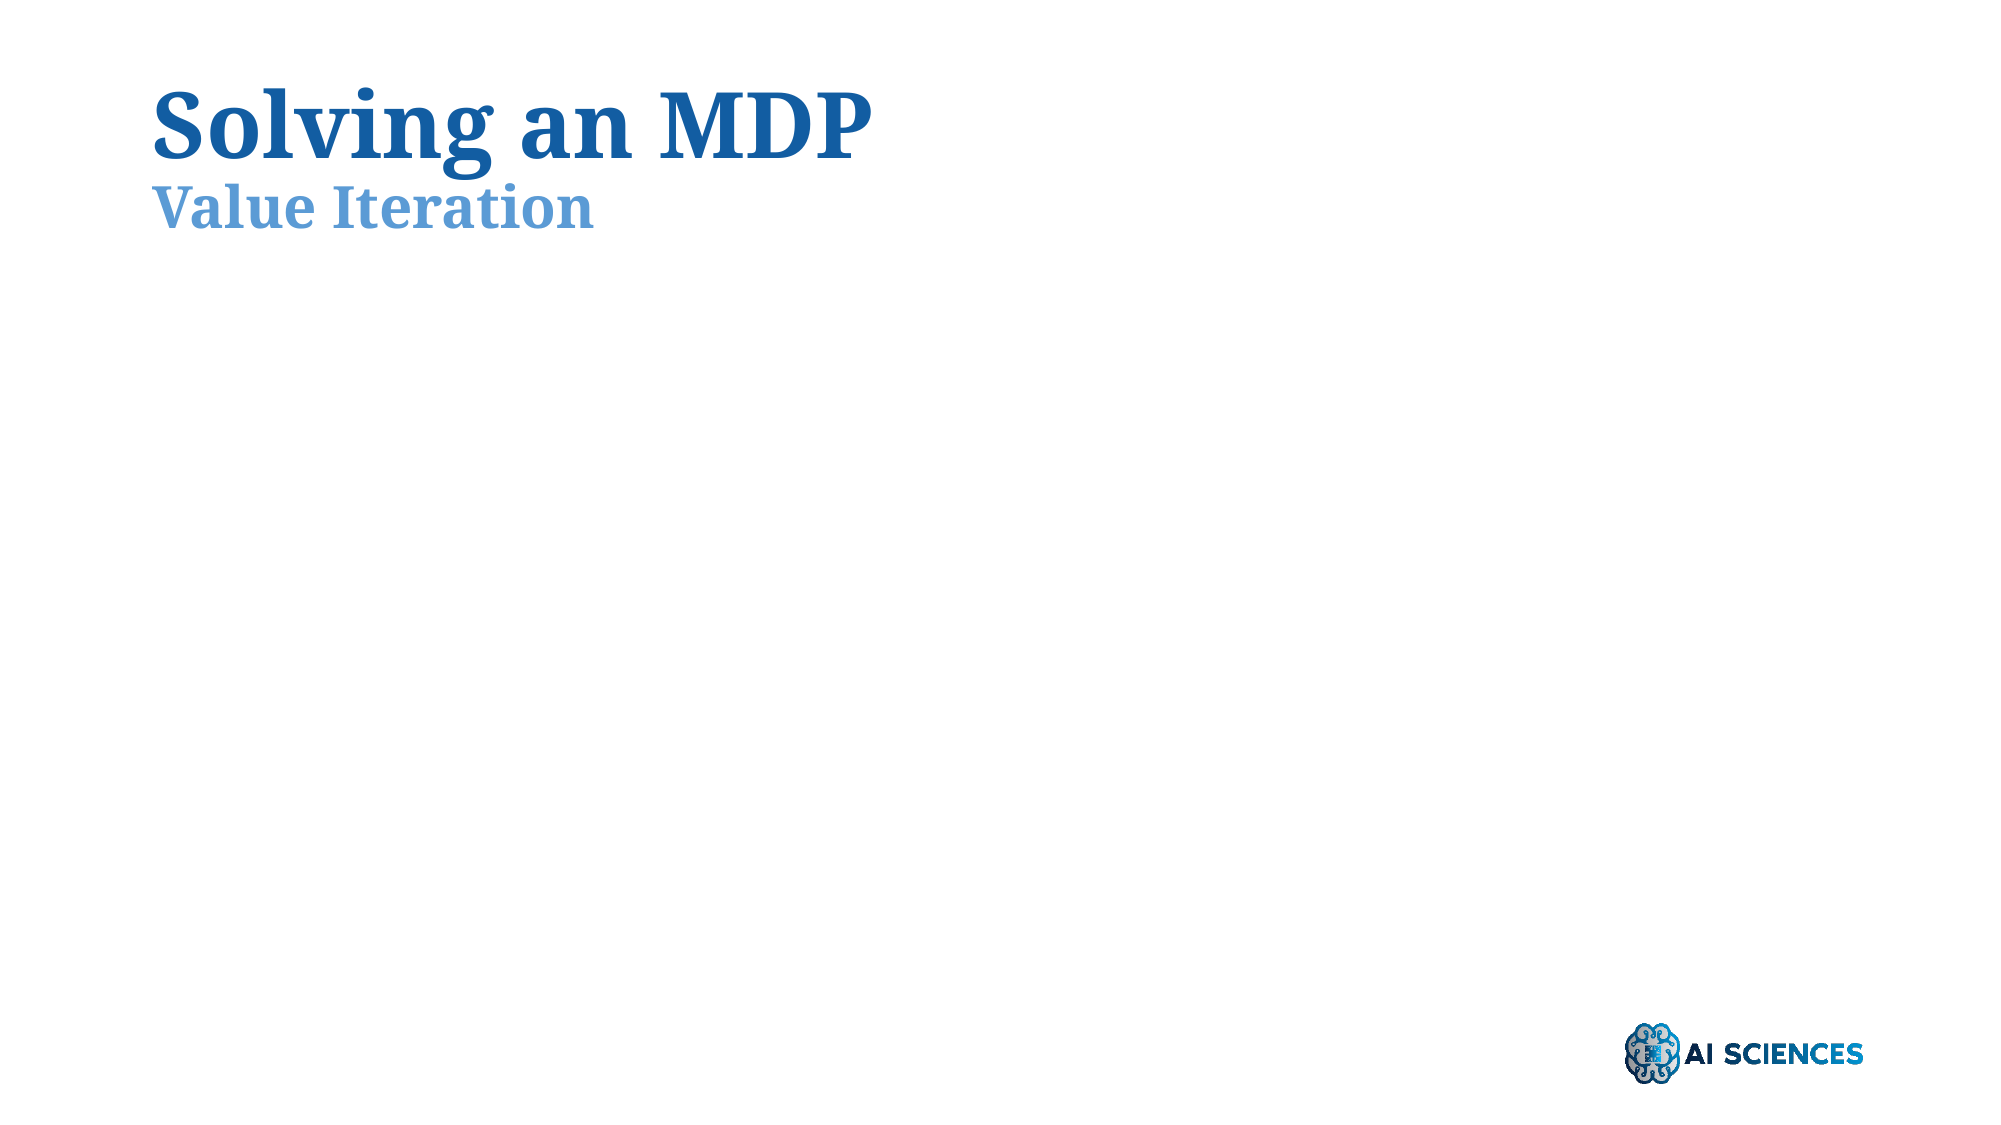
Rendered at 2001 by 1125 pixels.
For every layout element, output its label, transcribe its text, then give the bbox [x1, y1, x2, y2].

title Solving an MDP Value Iteration [137, 51, 1863, 269]
picture [1669, 1060, 1676, 1070]
picture [1625, 1023, 1863, 1084]
picture [1854, 1048, 1863, 1053]
picture [1657, 1027, 1667, 1038]
